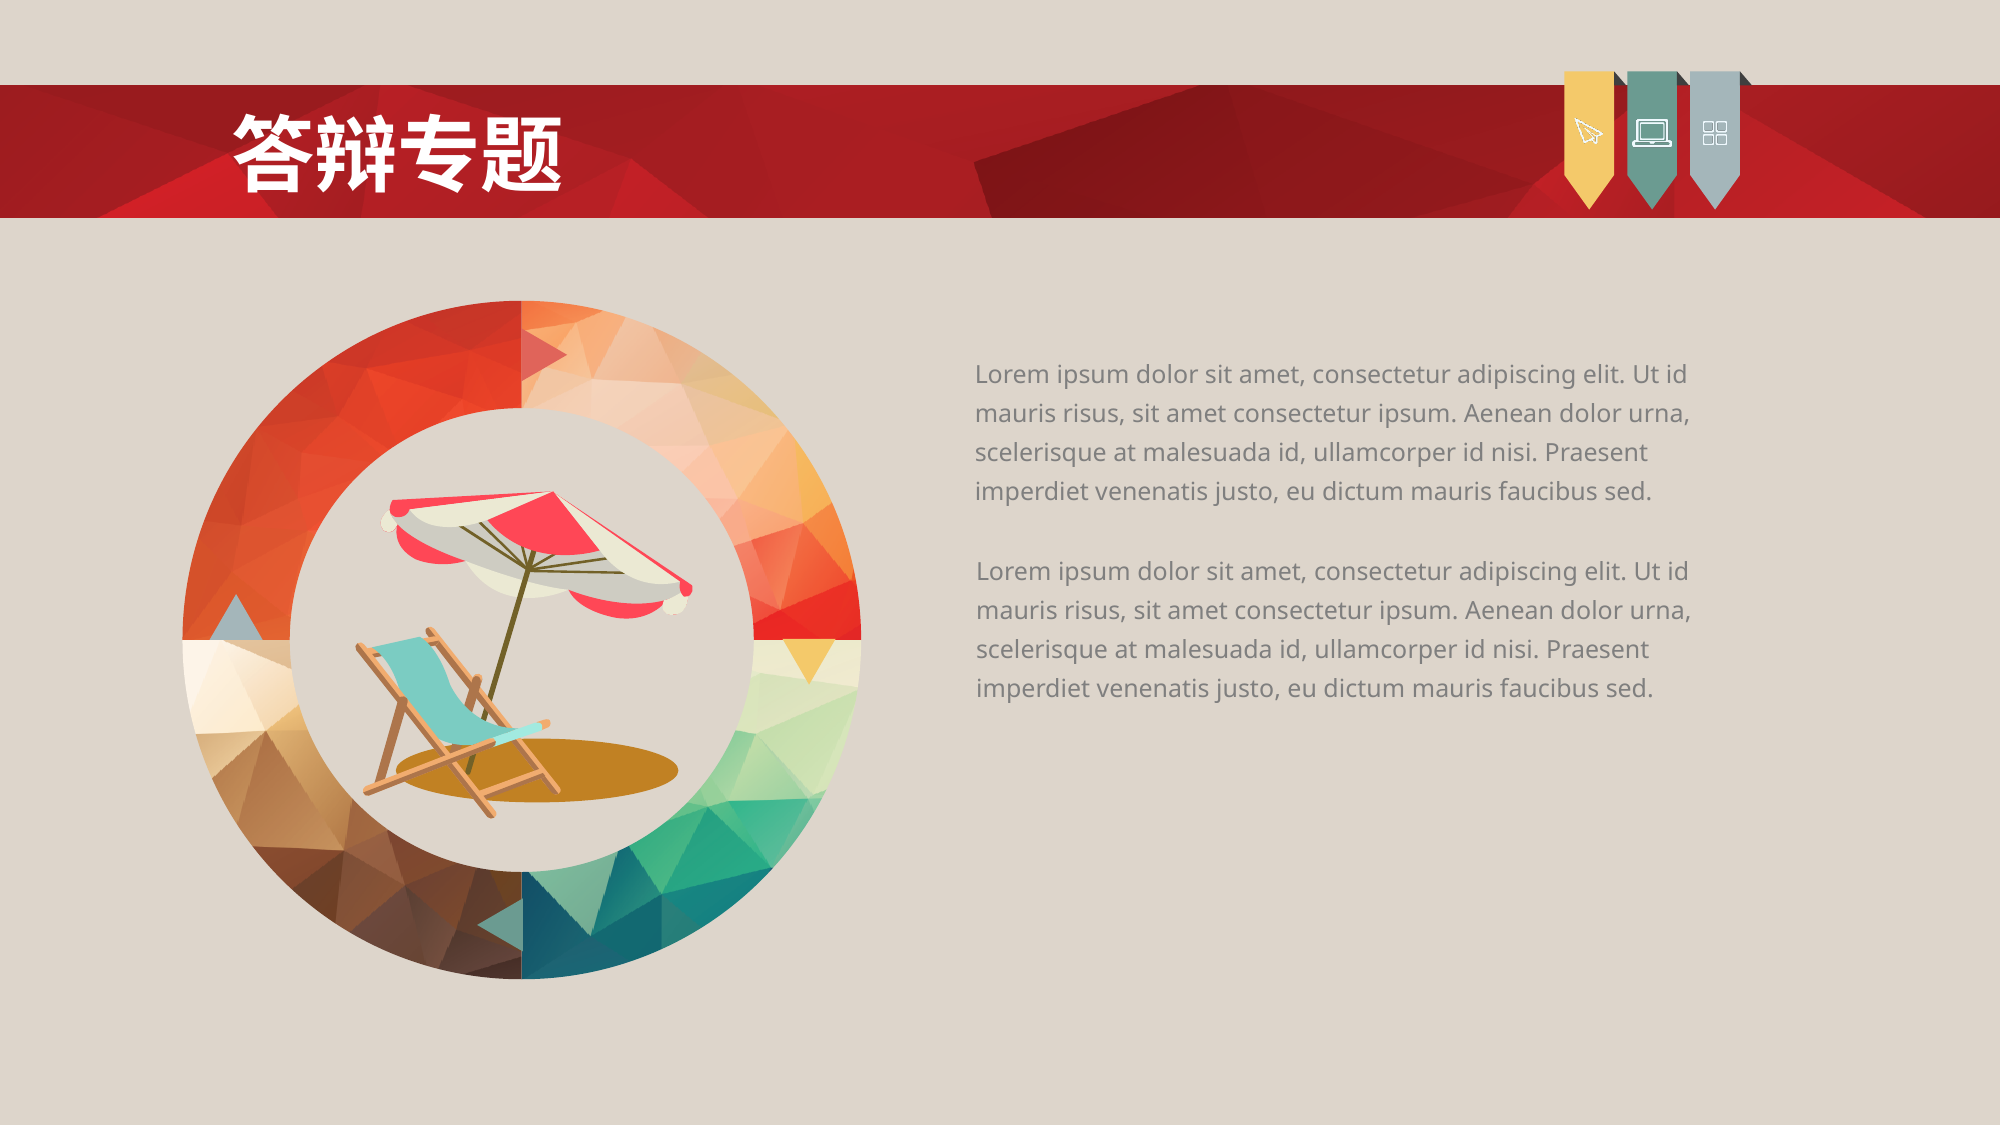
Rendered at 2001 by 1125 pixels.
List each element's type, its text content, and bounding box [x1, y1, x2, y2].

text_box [182, 300, 862, 980]
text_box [0, 71, 2000, 218]
text_box Lorem ipsum dolor sit amet, consectetur adipiscing elit. Ut id mauris risus, sit amet consectetur ipsum. Aenean dolor urna, scelerisque at malesuada id, ullamcorper id nisi. Praesent imperdiet venenatis justo, eu dictum mauris faucibus sed. [974, 350, 1751, 514]
text_box Lorem ipsum dolor sit amet, consectetur adipiscing elit. Ut id mauris risus, sit amet consectetur ipsum. Aenean dolor urna, scelerisque at malesuada id, ullamcorper id nisi. Praesent imperdiet venenatis justo, eu dictum mauris faucibus sed. [976, 546, 1753, 710]
